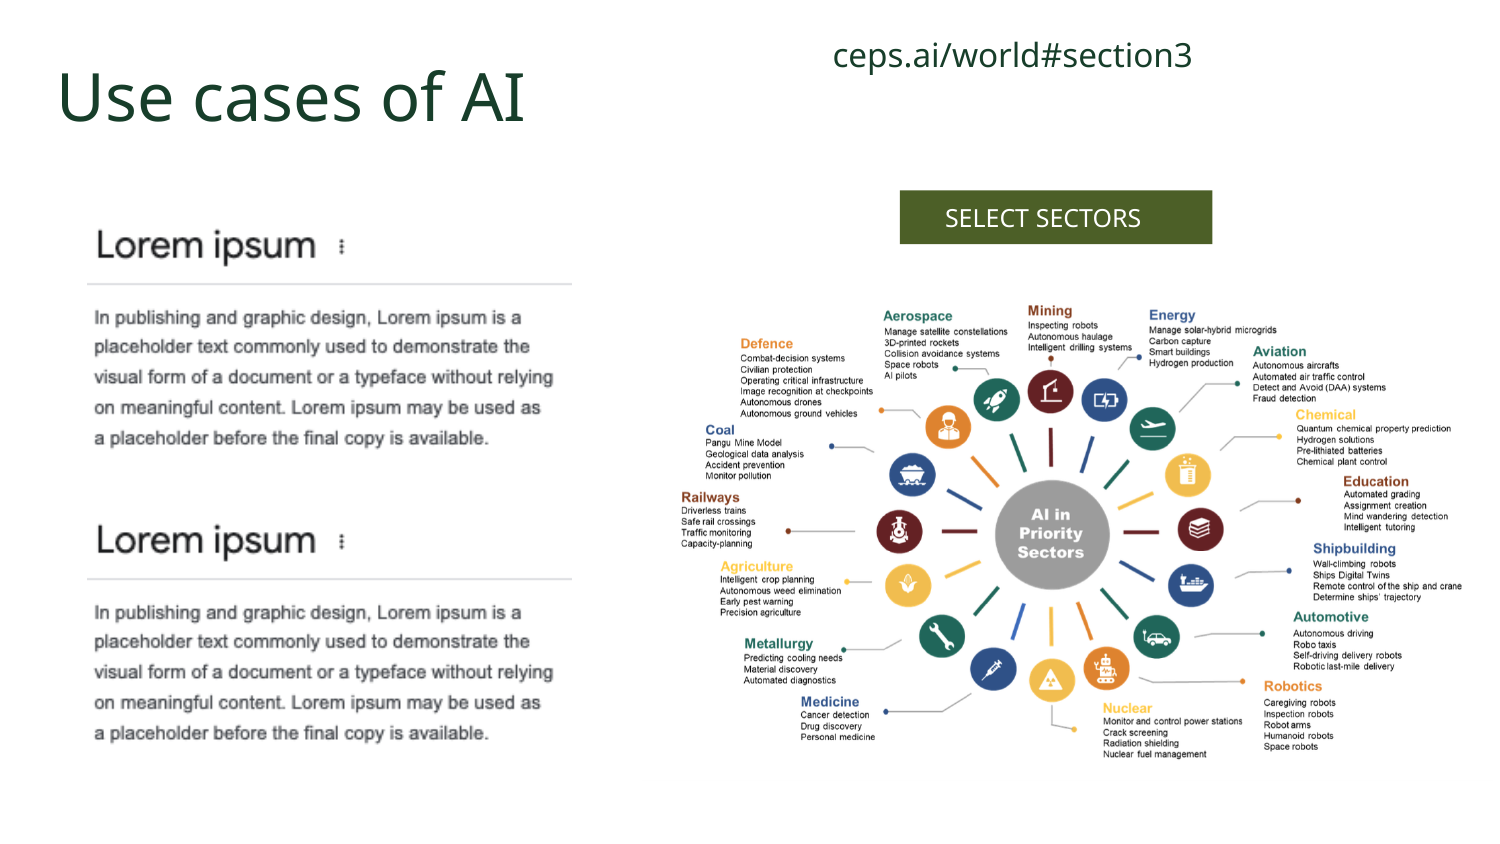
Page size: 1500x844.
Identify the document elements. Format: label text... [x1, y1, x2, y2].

text_box SELECT SECTORS [899, 190, 1213, 245]
text_box ceps.ai/world#section3 [787, 7, 1488, 101]
text_box Use cases of AI [11, 9, 813, 181]
picture [87, 509, 572, 750]
picture [87, 214, 572, 455]
picture [642, 296, 1493, 781]
